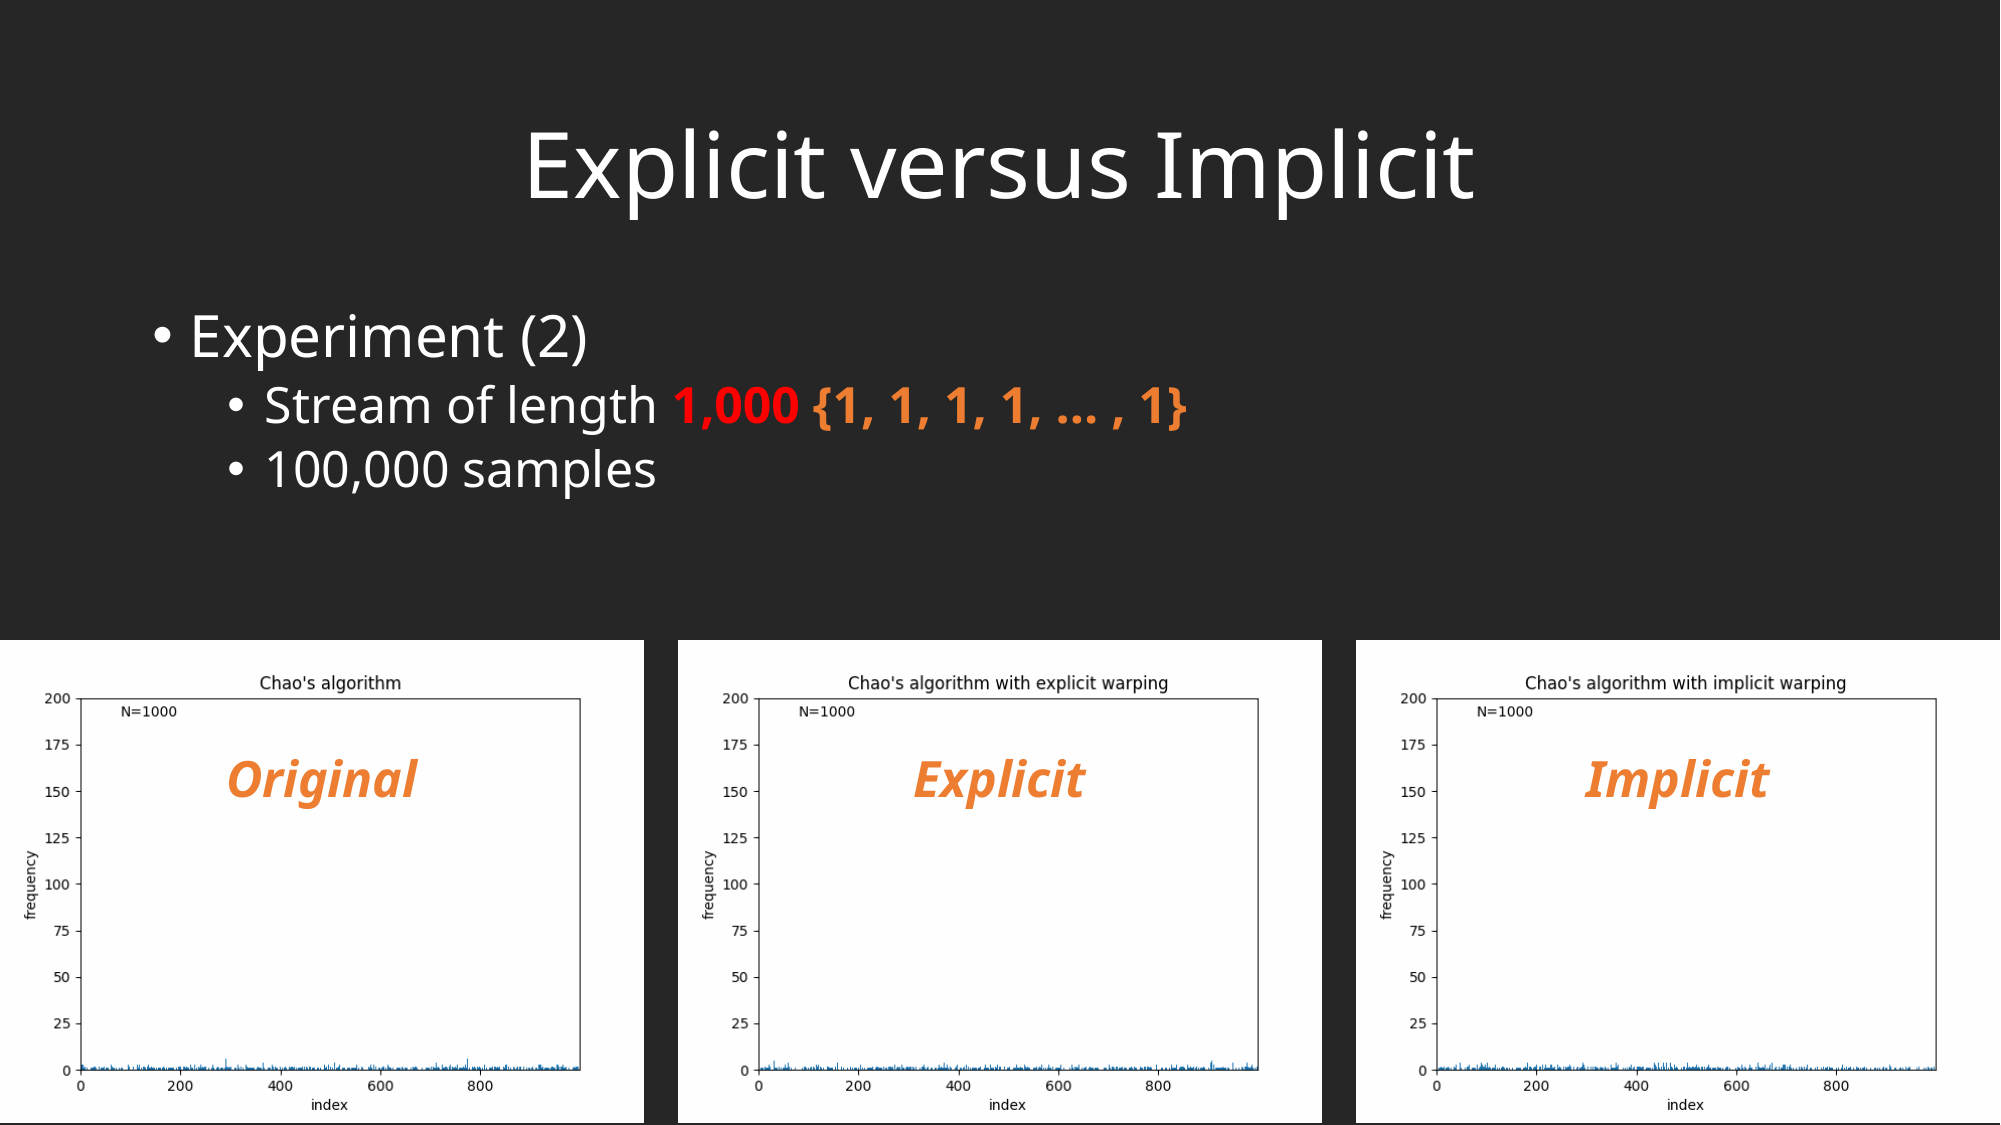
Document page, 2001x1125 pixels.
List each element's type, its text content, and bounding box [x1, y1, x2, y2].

list Experiment (2) Stream of length 1,000 {1, 1, 1, 1, … , 1} 100,000 samples [137, 299, 1863, 1014]
title Explicit versus Implicit [137, 59, 1863, 278]
picture [0, 640, 644, 1123]
picture [678, 640, 1322, 1123]
picture [1356, 640, 2000, 1123]
